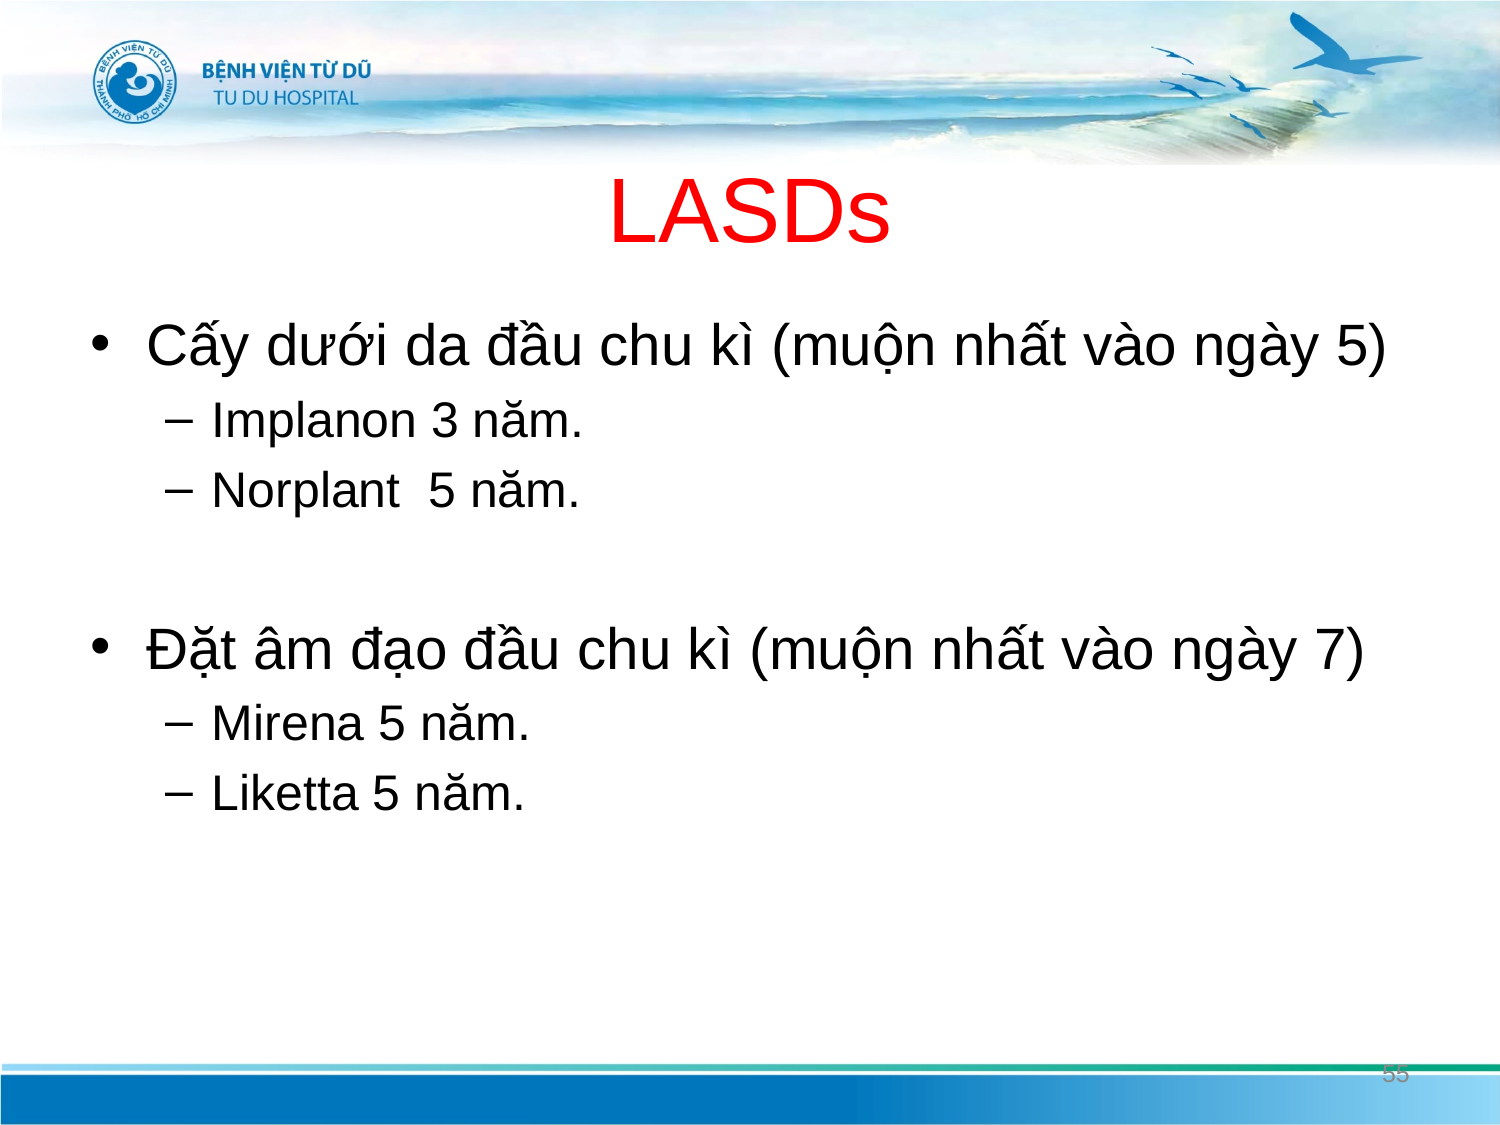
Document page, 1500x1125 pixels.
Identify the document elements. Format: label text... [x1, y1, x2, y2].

list Cấy dưới da đầu chu kì (muộn nhất vào ngày 5) Implanon 3 năm. Norplant 5 năm. Đặt âm đạo đầu chu kì (muộn nhất vào ngày 7) Mirena 5 năm. Liketta 5 năm. [75, 299, 1425, 1005]
picture [0, 0, 1500, 1125]
title LASDs [75, 149, 1425, 263]
slide_number 55 [1074, 1042, 1425, 1103]
